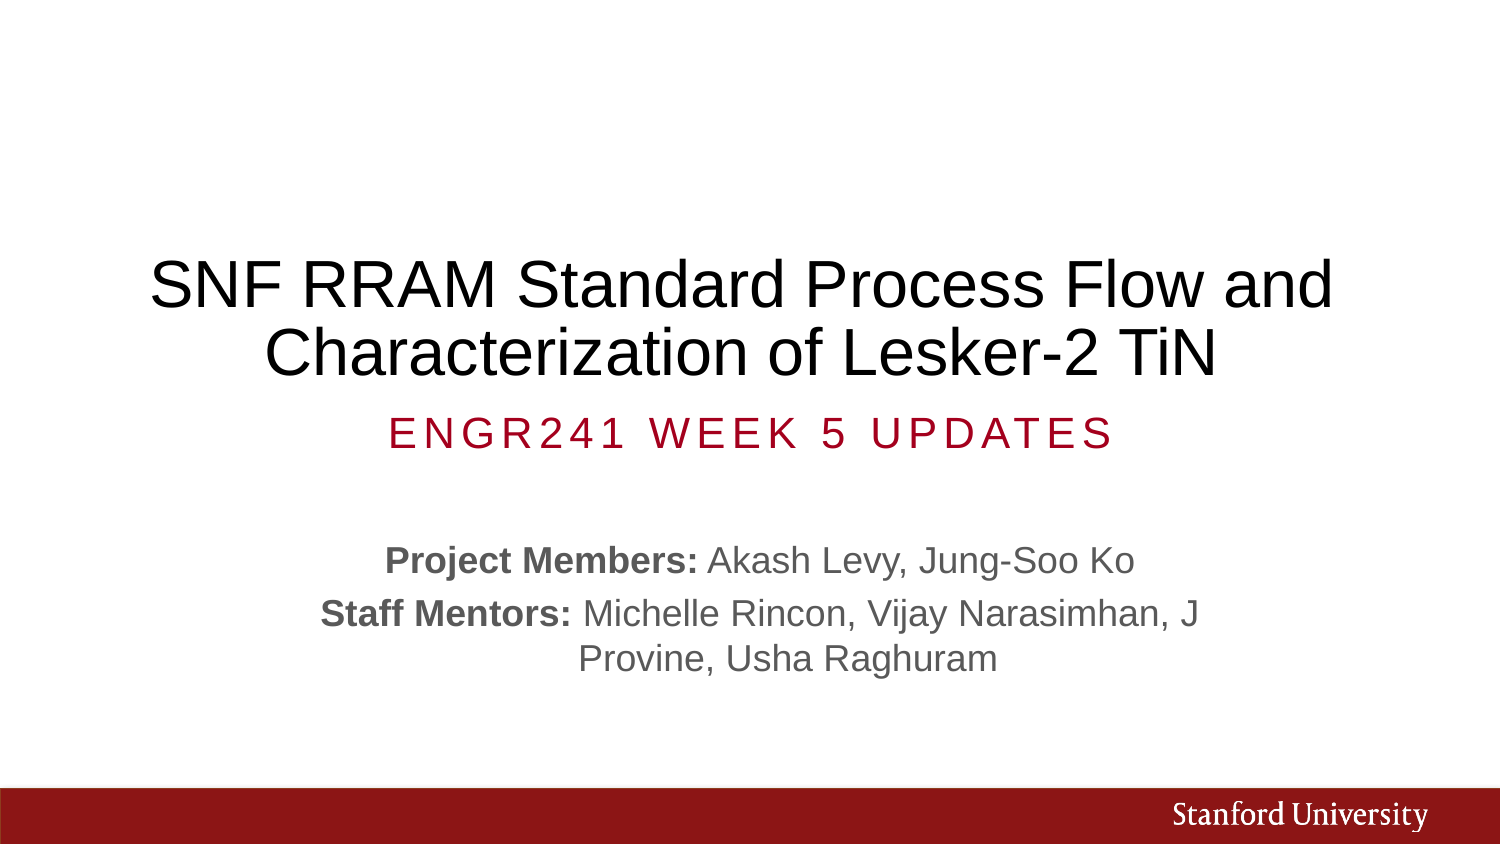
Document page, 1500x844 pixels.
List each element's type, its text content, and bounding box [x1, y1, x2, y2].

subtitle ENGR241 Week 5 Updates [75, 396, 1425, 473]
title SNF RRAM Standard Process Flow and Characterization of Lesker-2 TiN [75, 295, 1425, 396]
list Project Members: Akash Levy, Jung-Soo Ko Staff Mentors: Michelle Rincon, Vijay Narasimhan, J Provine, Usha Raghuram [263, 590, 1257, 625]
